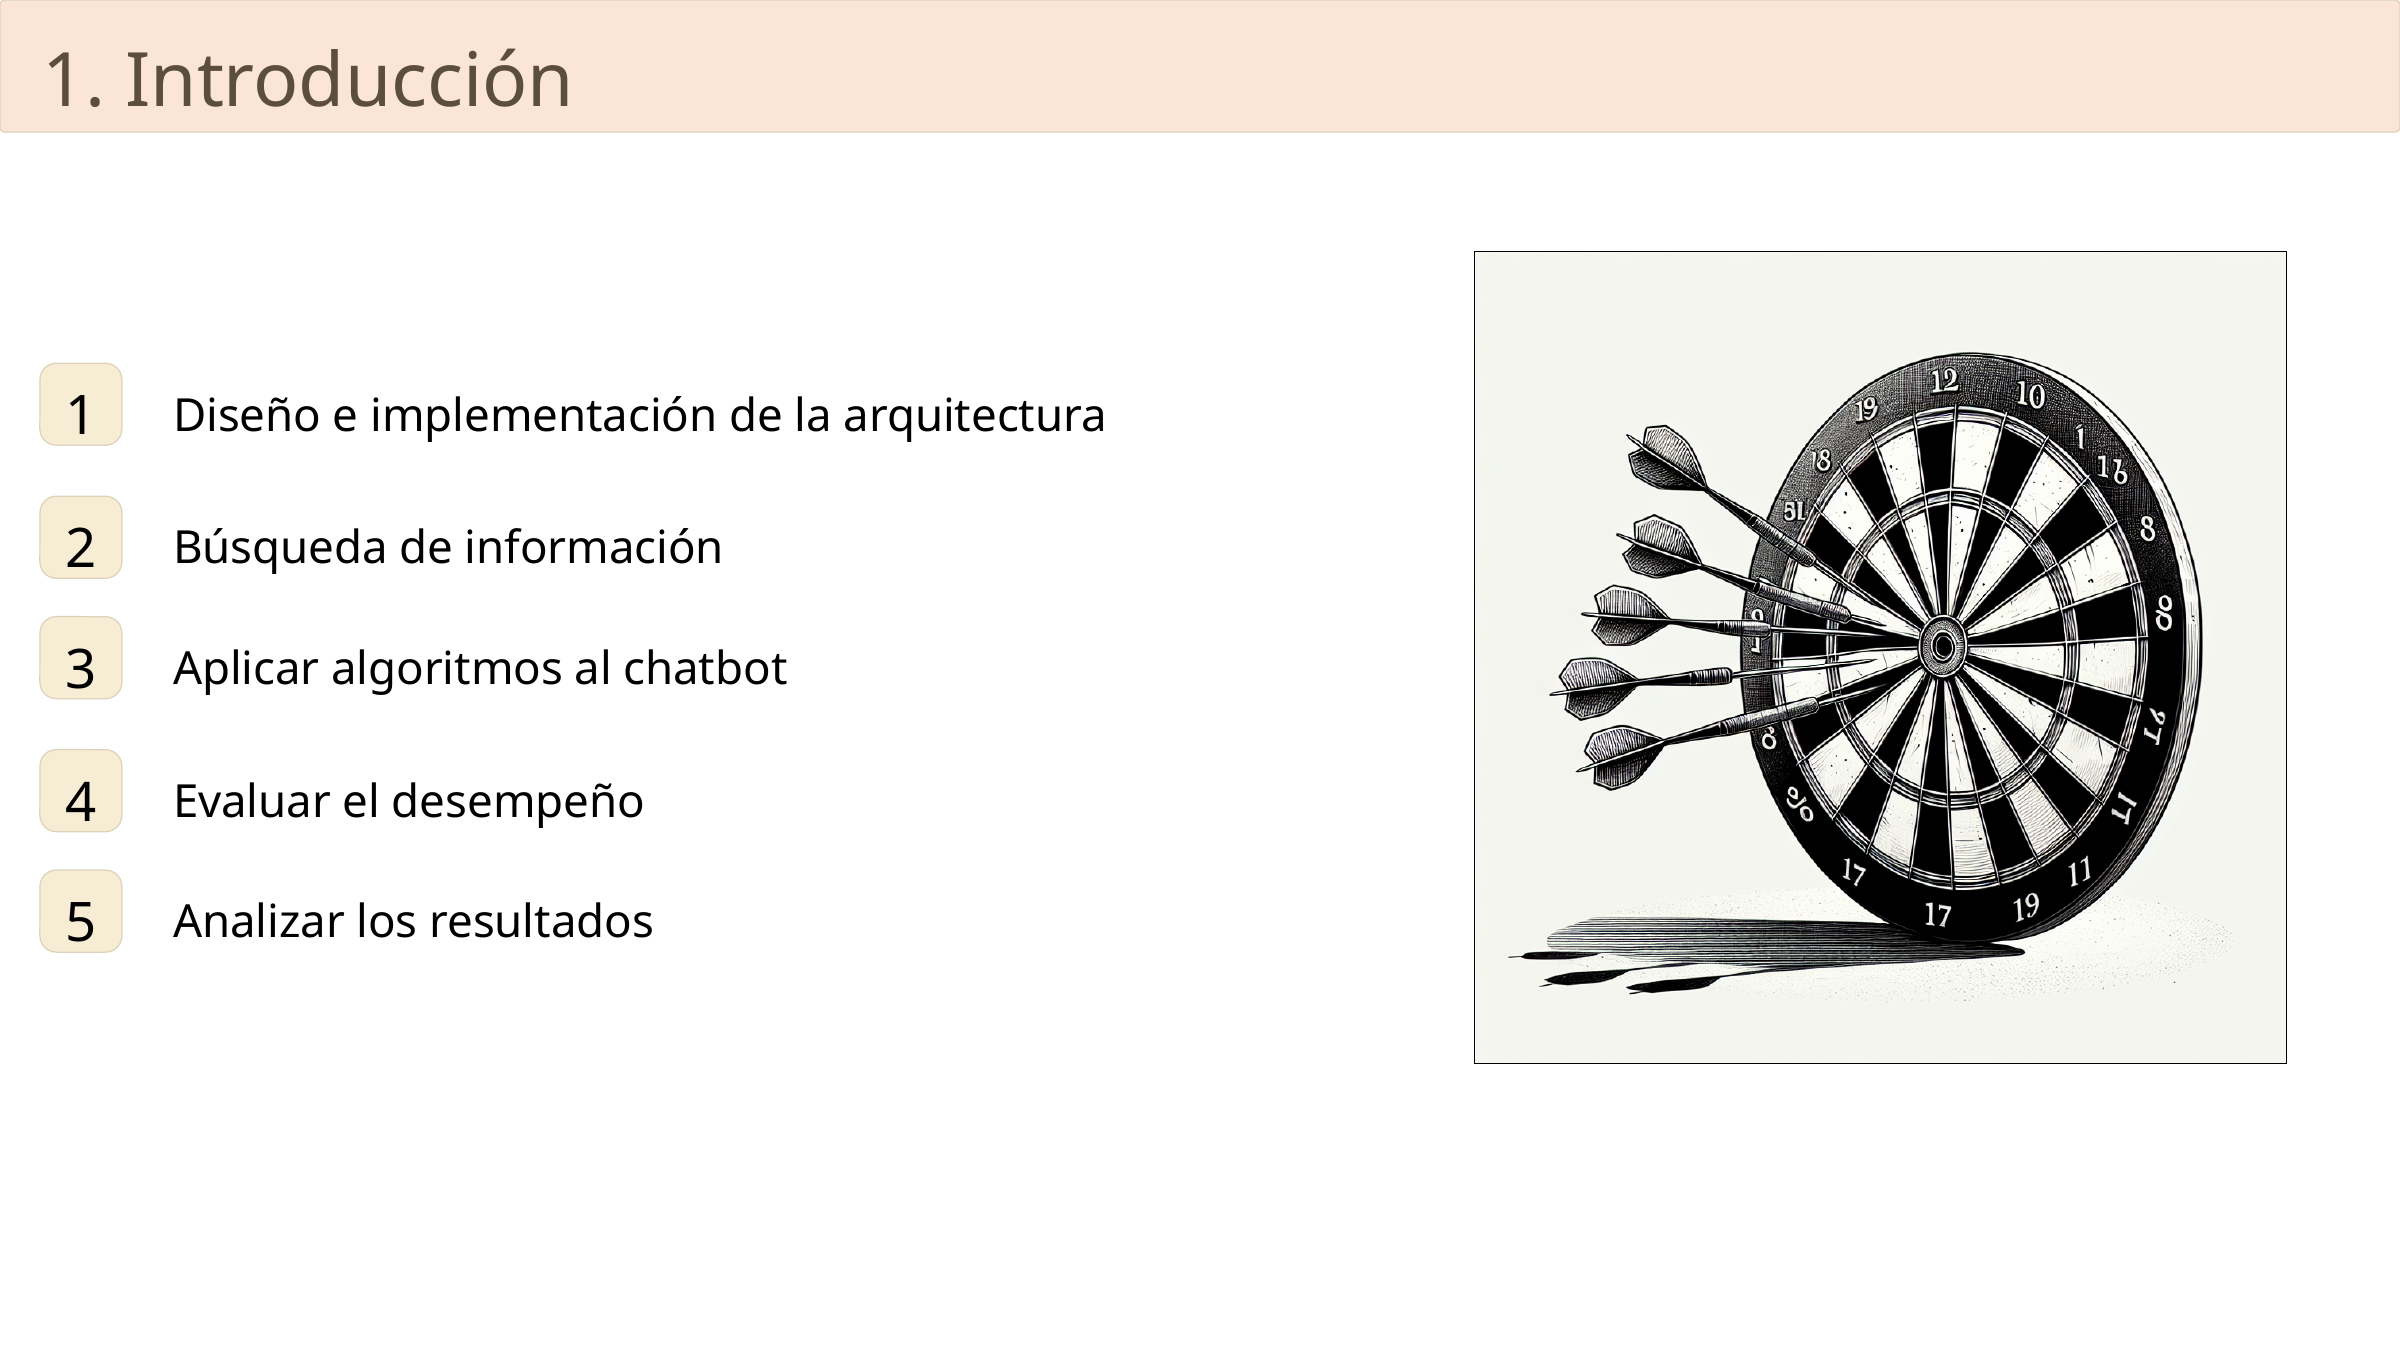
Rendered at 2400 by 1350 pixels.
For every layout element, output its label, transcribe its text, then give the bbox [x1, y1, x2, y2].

picture [1474, 251, 2287, 1064]
text_box Evaluar el desempeño [158, 762, 732, 819]
text_box Diseño e implementación de la arquitectura [158, 375, 1241, 490]
text_box 2 [64, 503, 98, 572]
text_box 1 [68, 370, 94, 439]
text_box [0, 0, 2400, 133]
text_box 4 [64, 756, 98, 825]
text_box Aplicar algoritmos al chatbot [158, 629, 1047, 744]
text_box Búsqueda de información [158, 508, 732, 566]
text_box [39, 363, 122, 446]
text_box 5 [64, 876, 98, 946]
text_box [39, 496, 122, 579]
text_box Analizar los resultados [158, 882, 732, 940]
text_box [39, 616, 122, 699]
text_box 3 [68, 623, 94, 692]
text_box 1. Introducción [28, 23, 1315, 241]
text_box [39, 749, 122, 832]
text_box [39, 870, 122, 953]
